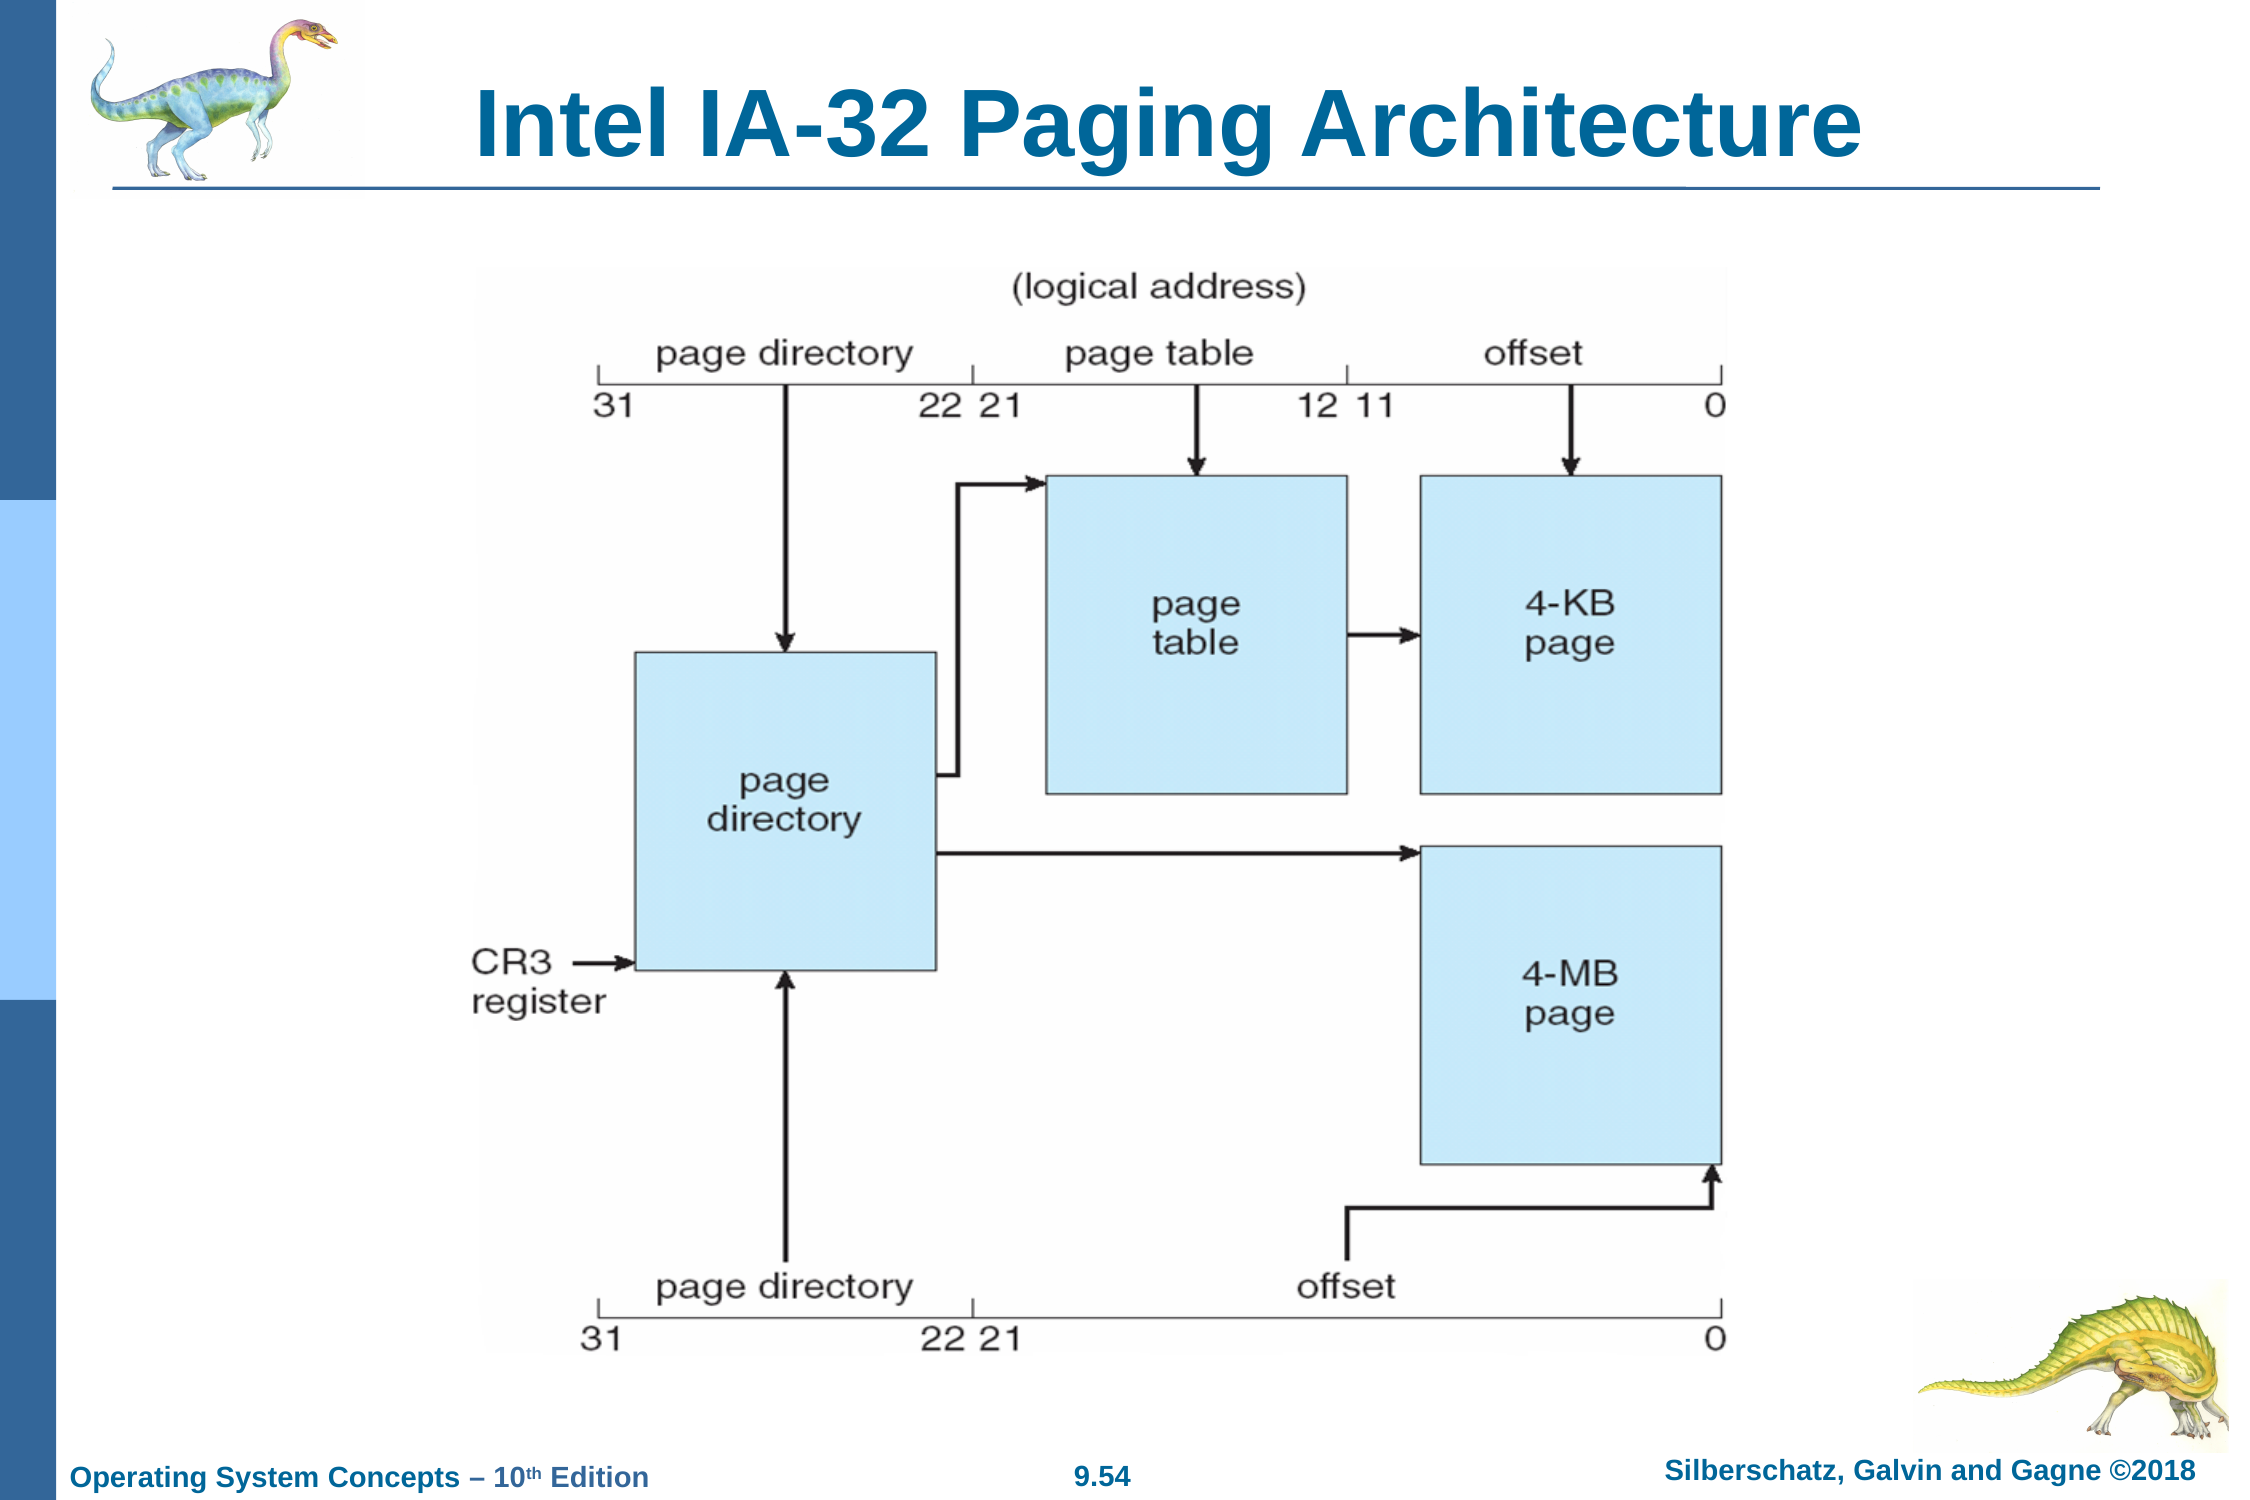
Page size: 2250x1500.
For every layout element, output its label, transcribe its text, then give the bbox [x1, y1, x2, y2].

picture [468, 266, 1730, 1360]
title Intel IA-32 Paging Architecture [201, 60, 2138, 187]
picture [70, 0, 365, 199]
picture [1913, 1279, 2229, 1453]
